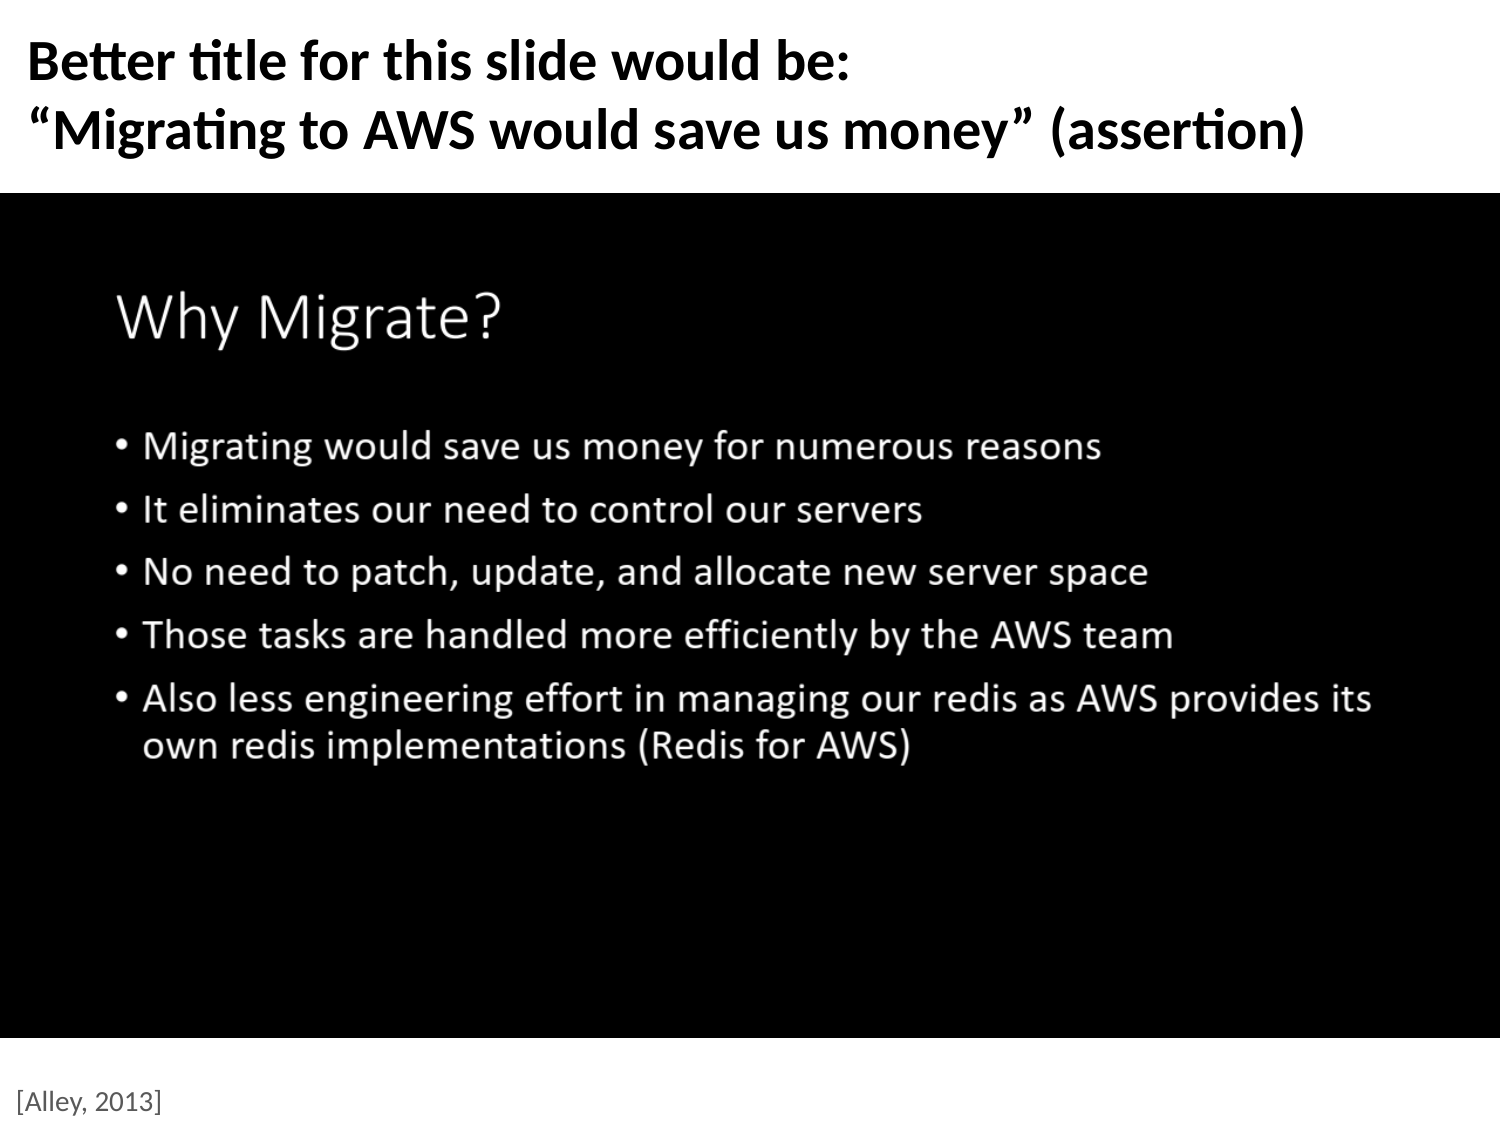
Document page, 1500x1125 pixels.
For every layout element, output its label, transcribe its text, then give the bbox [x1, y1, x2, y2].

picture [0, 193, 1500, 1038]
title Better title for this slide would be: “Migrating to AWS would save us money” (assertion) [12, 14, 1475, 171]
